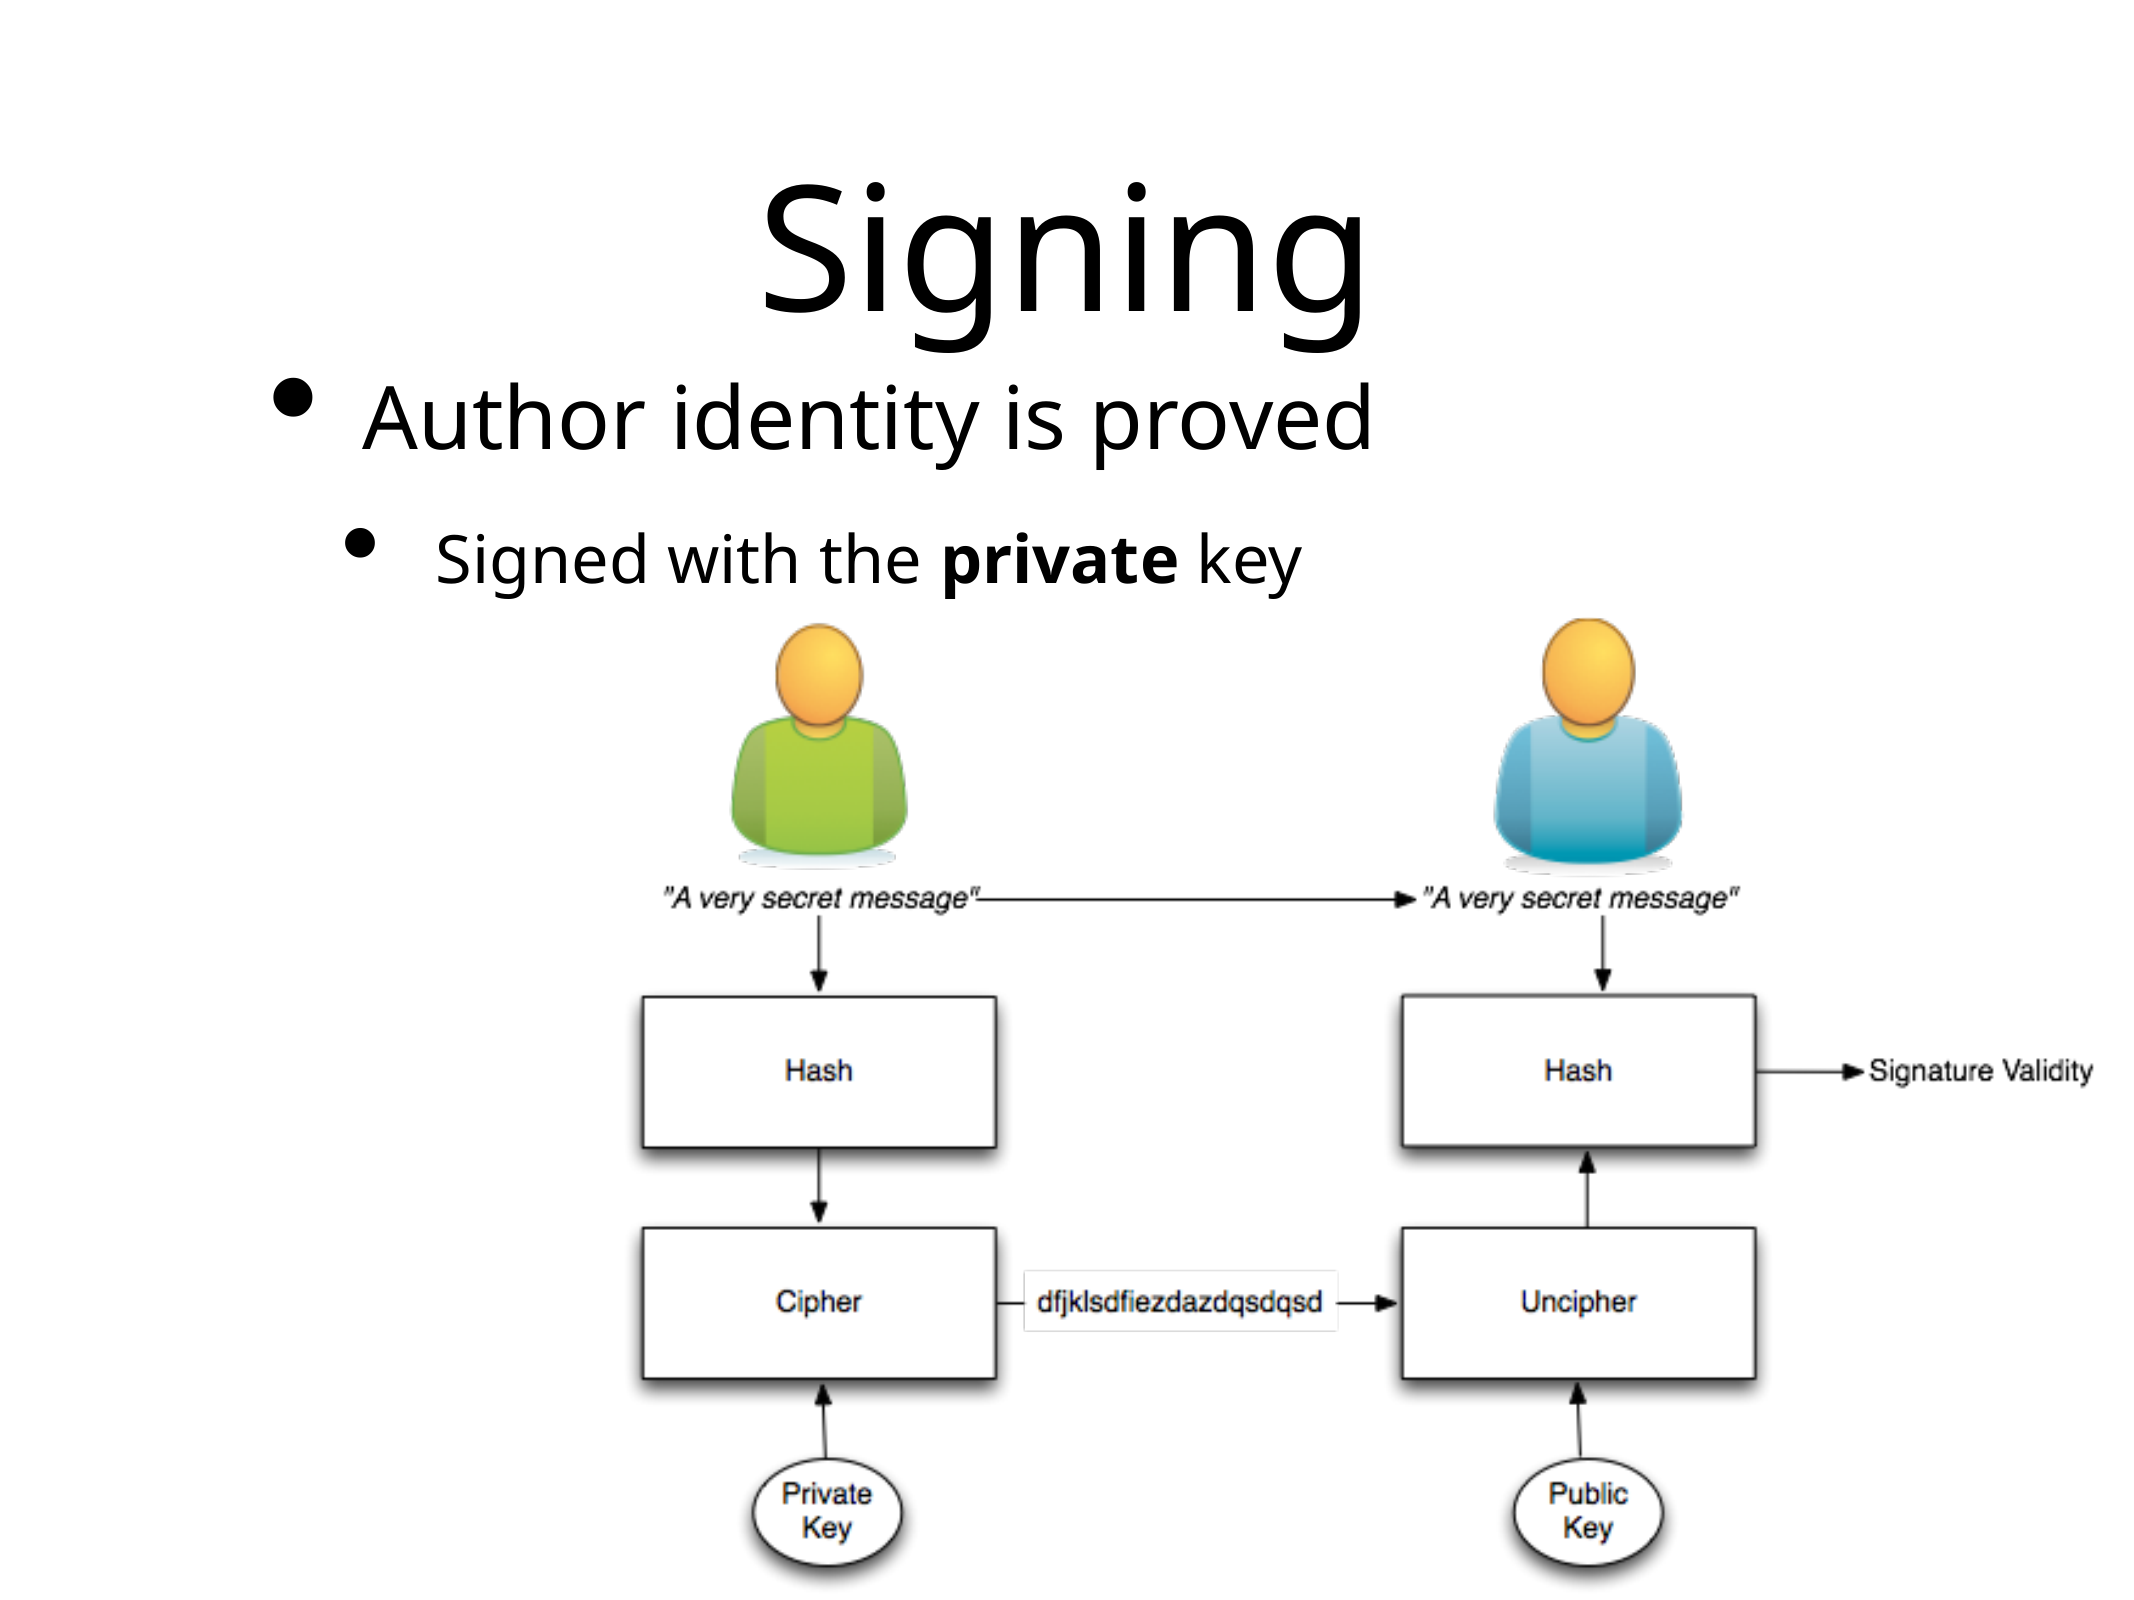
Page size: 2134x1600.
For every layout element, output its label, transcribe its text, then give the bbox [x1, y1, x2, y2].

picture [616, 617, 2096, 1600]
title Signing [207, 41, 1926, 355]
list Author identity is proved Signed with the private key [207, 355, 1926, 603]
